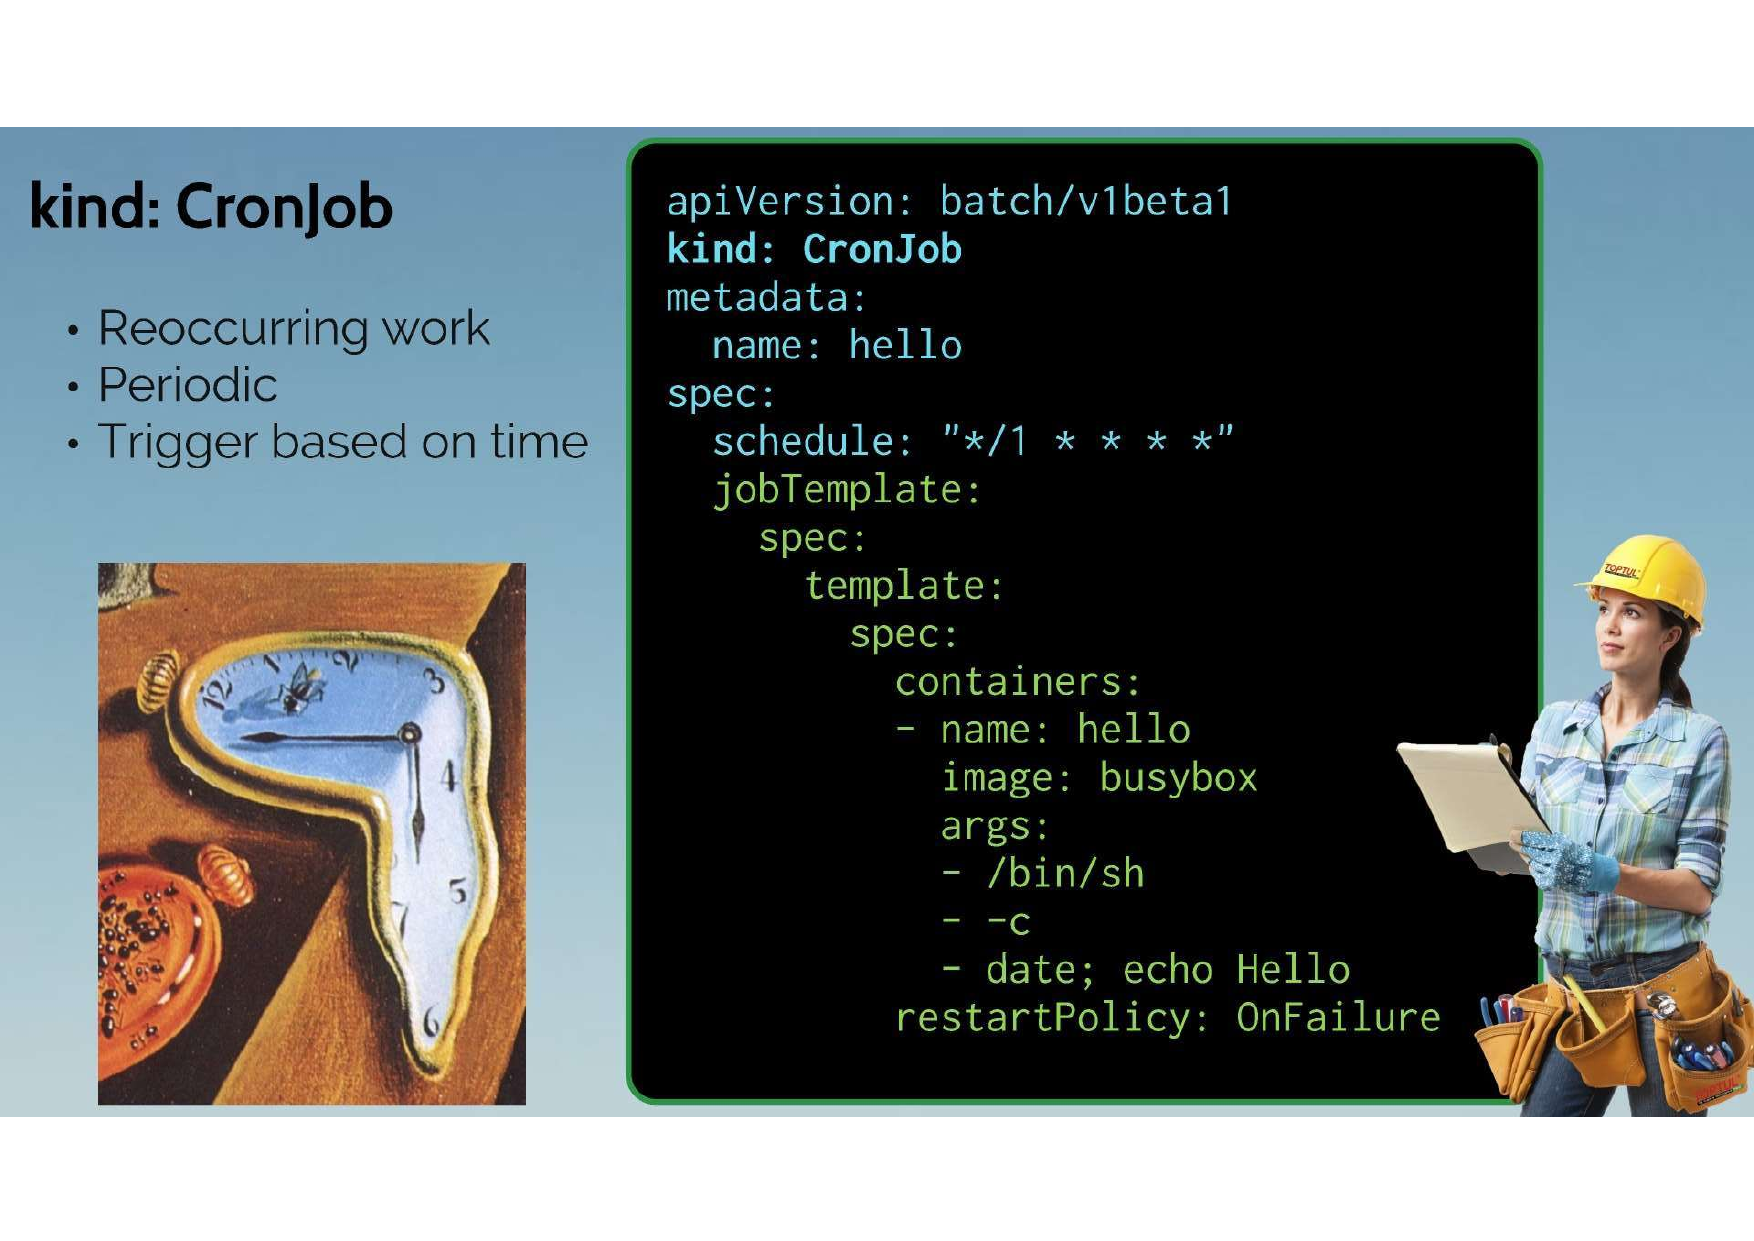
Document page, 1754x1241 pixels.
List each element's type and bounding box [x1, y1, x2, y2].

picture [0, 127, 1754, 1117]
